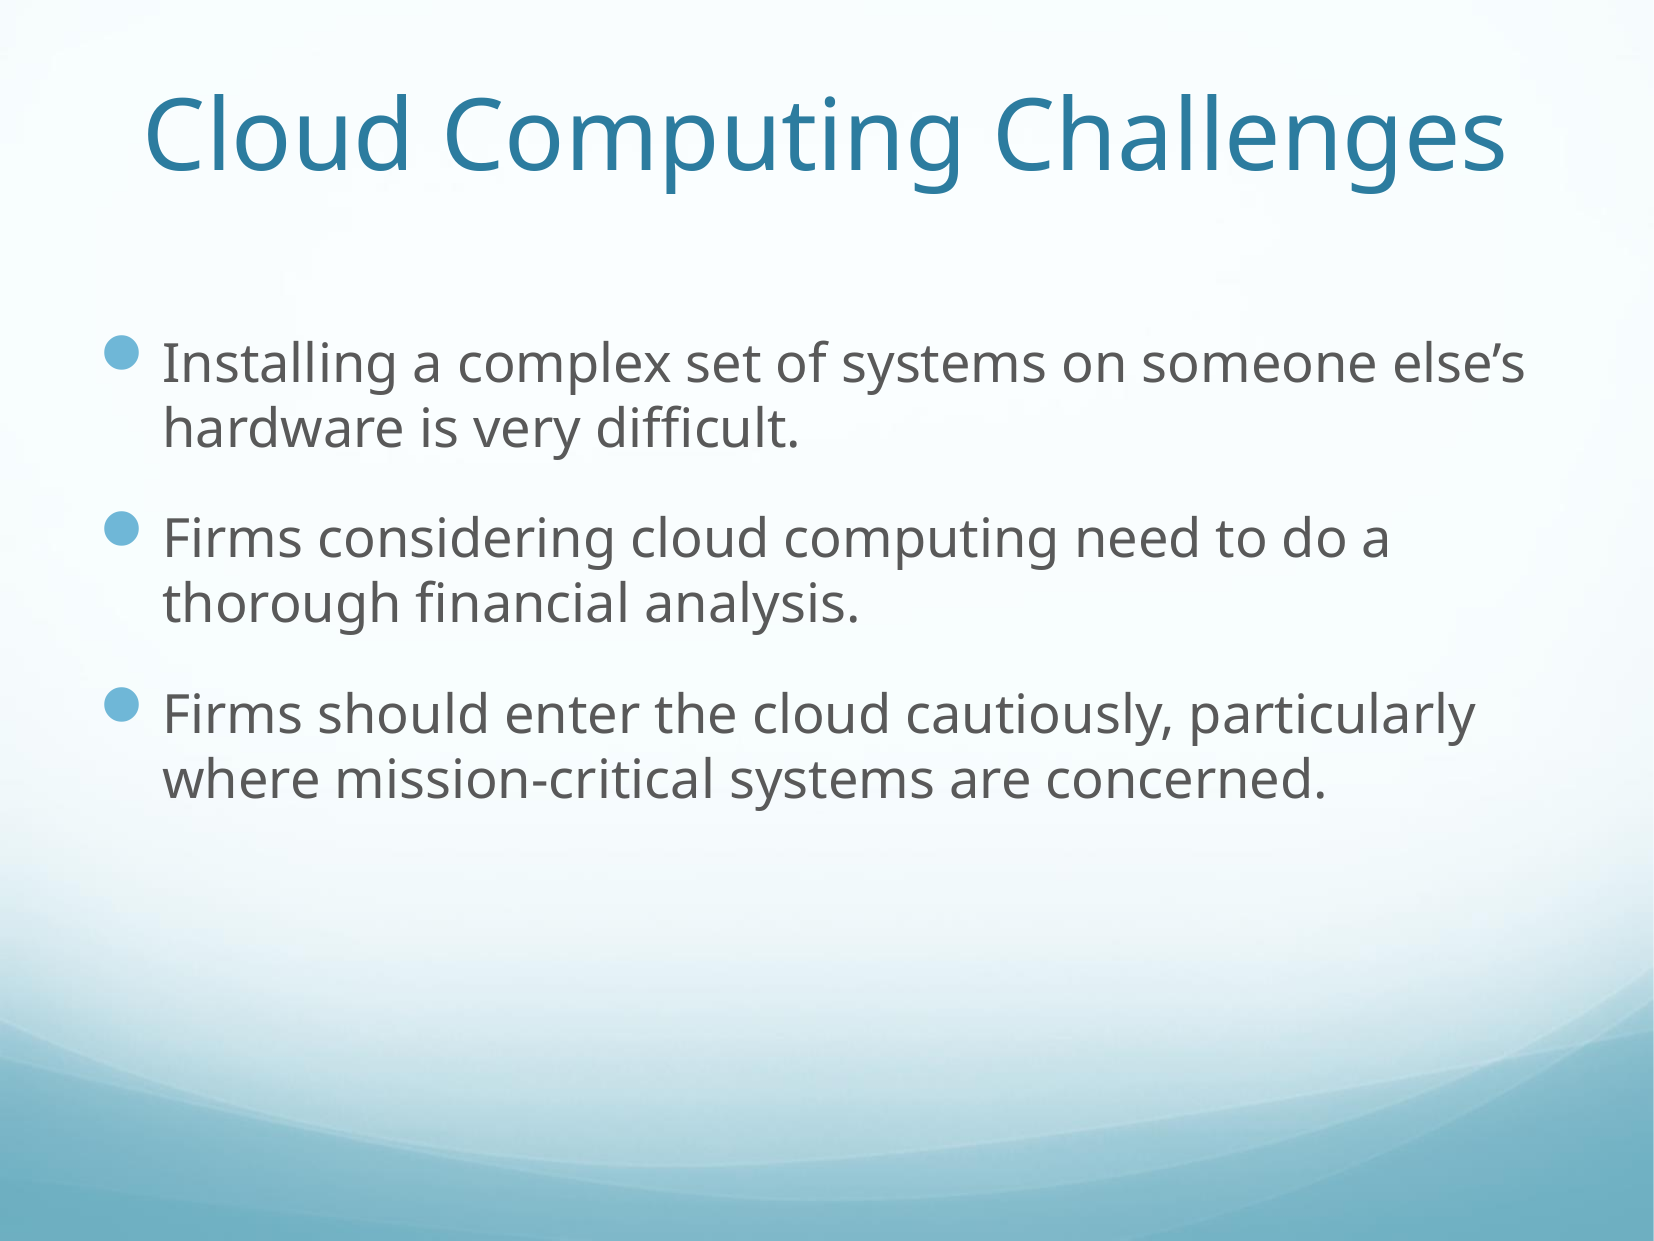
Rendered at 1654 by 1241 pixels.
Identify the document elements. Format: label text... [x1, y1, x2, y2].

title Cloud Computing Challenges [99, 0, 1554, 200]
list Installing a complex set of systems on someone else’s hardware is very difficult. Firms considering cloud computing need to do a thorough financial analysis. Firms should enter the cloud cautiously, particularly where mission-critical systems are concerned. [82, 319, 1592, 1120]
picture [0, 0, 1654, 1241]
